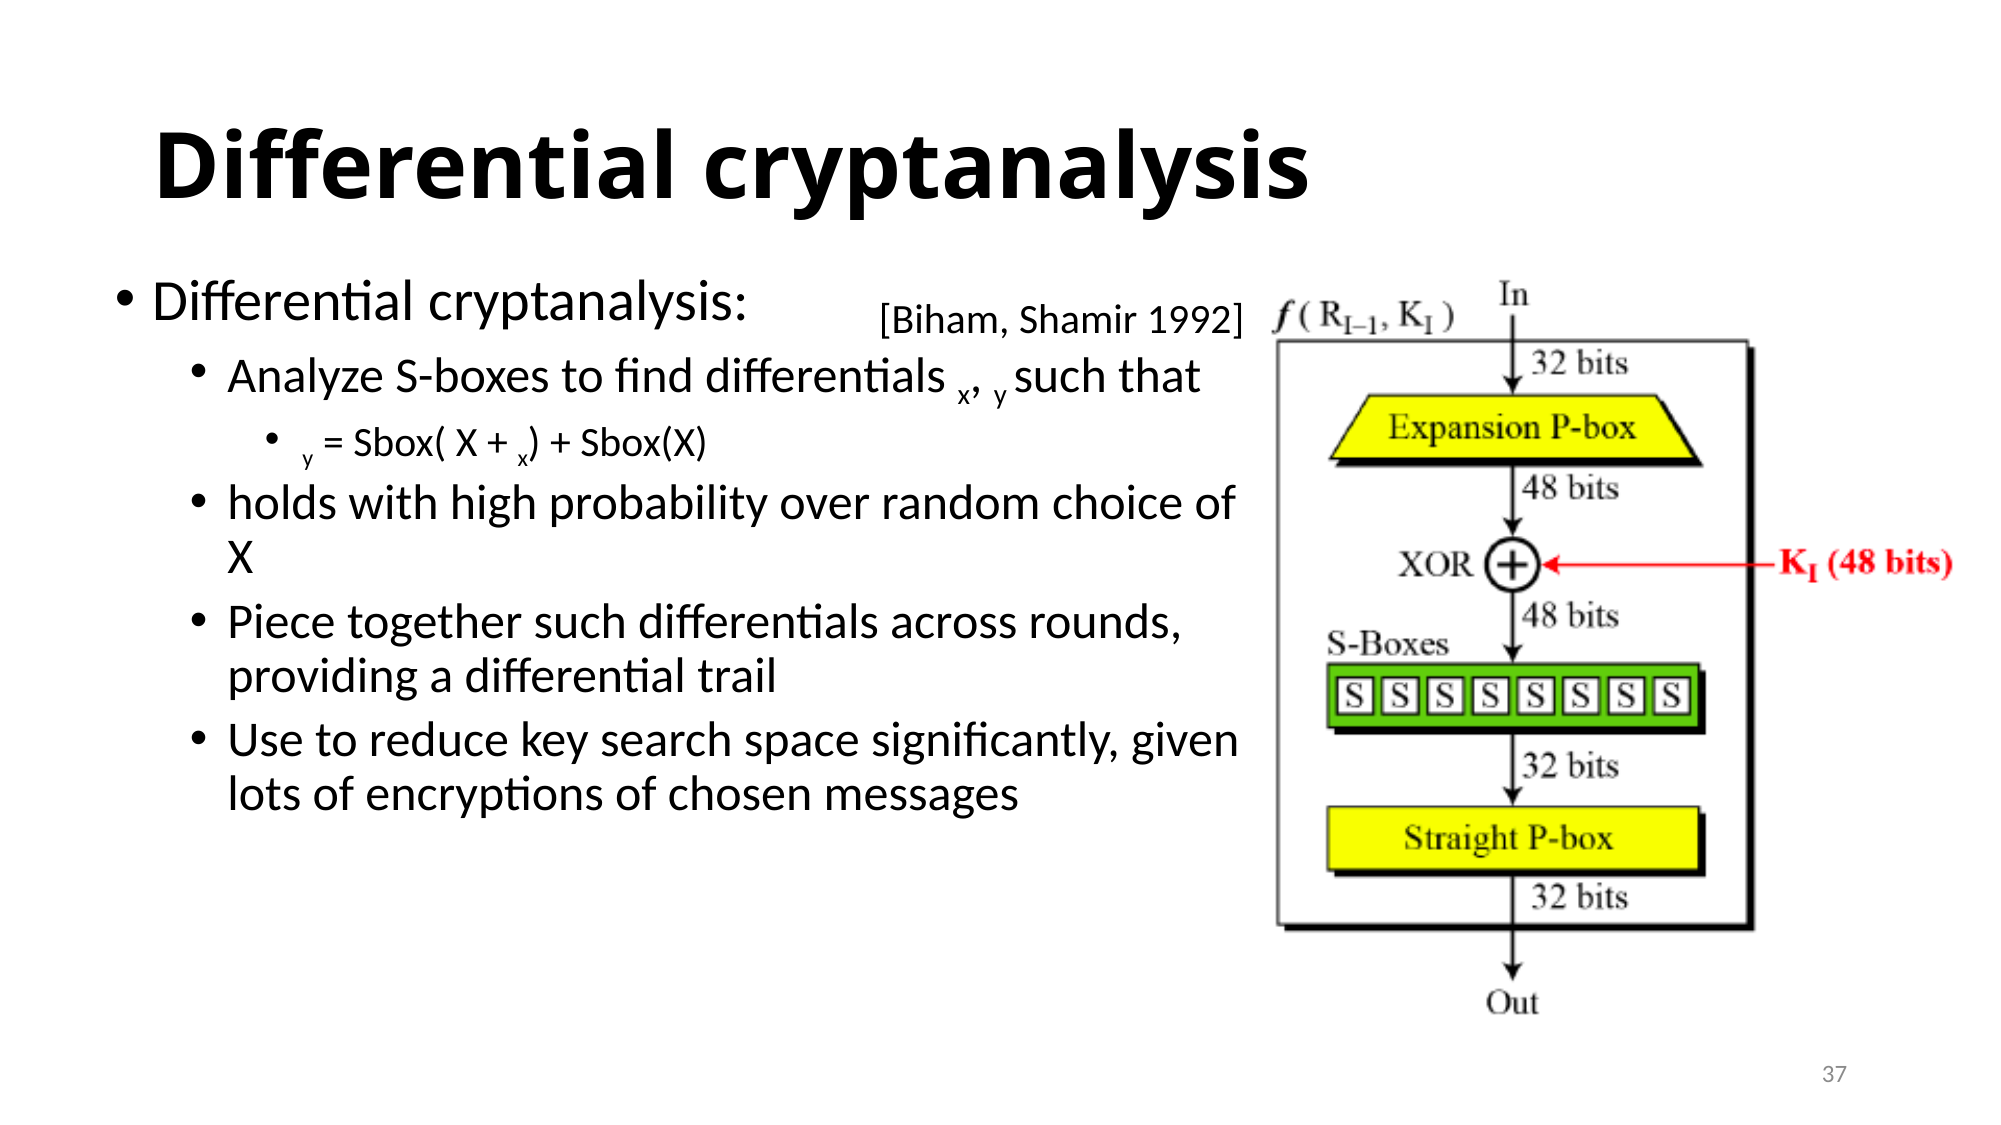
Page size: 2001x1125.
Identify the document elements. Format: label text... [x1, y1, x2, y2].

text_box [Biham, Shamir 1992] [864, 284, 1260, 350]
slide_number 37 [1412, 1042, 1863, 1103]
title Differential cryptanalysis [137, 59, 1863, 278]
picture [1262, 262, 1963, 1028]
